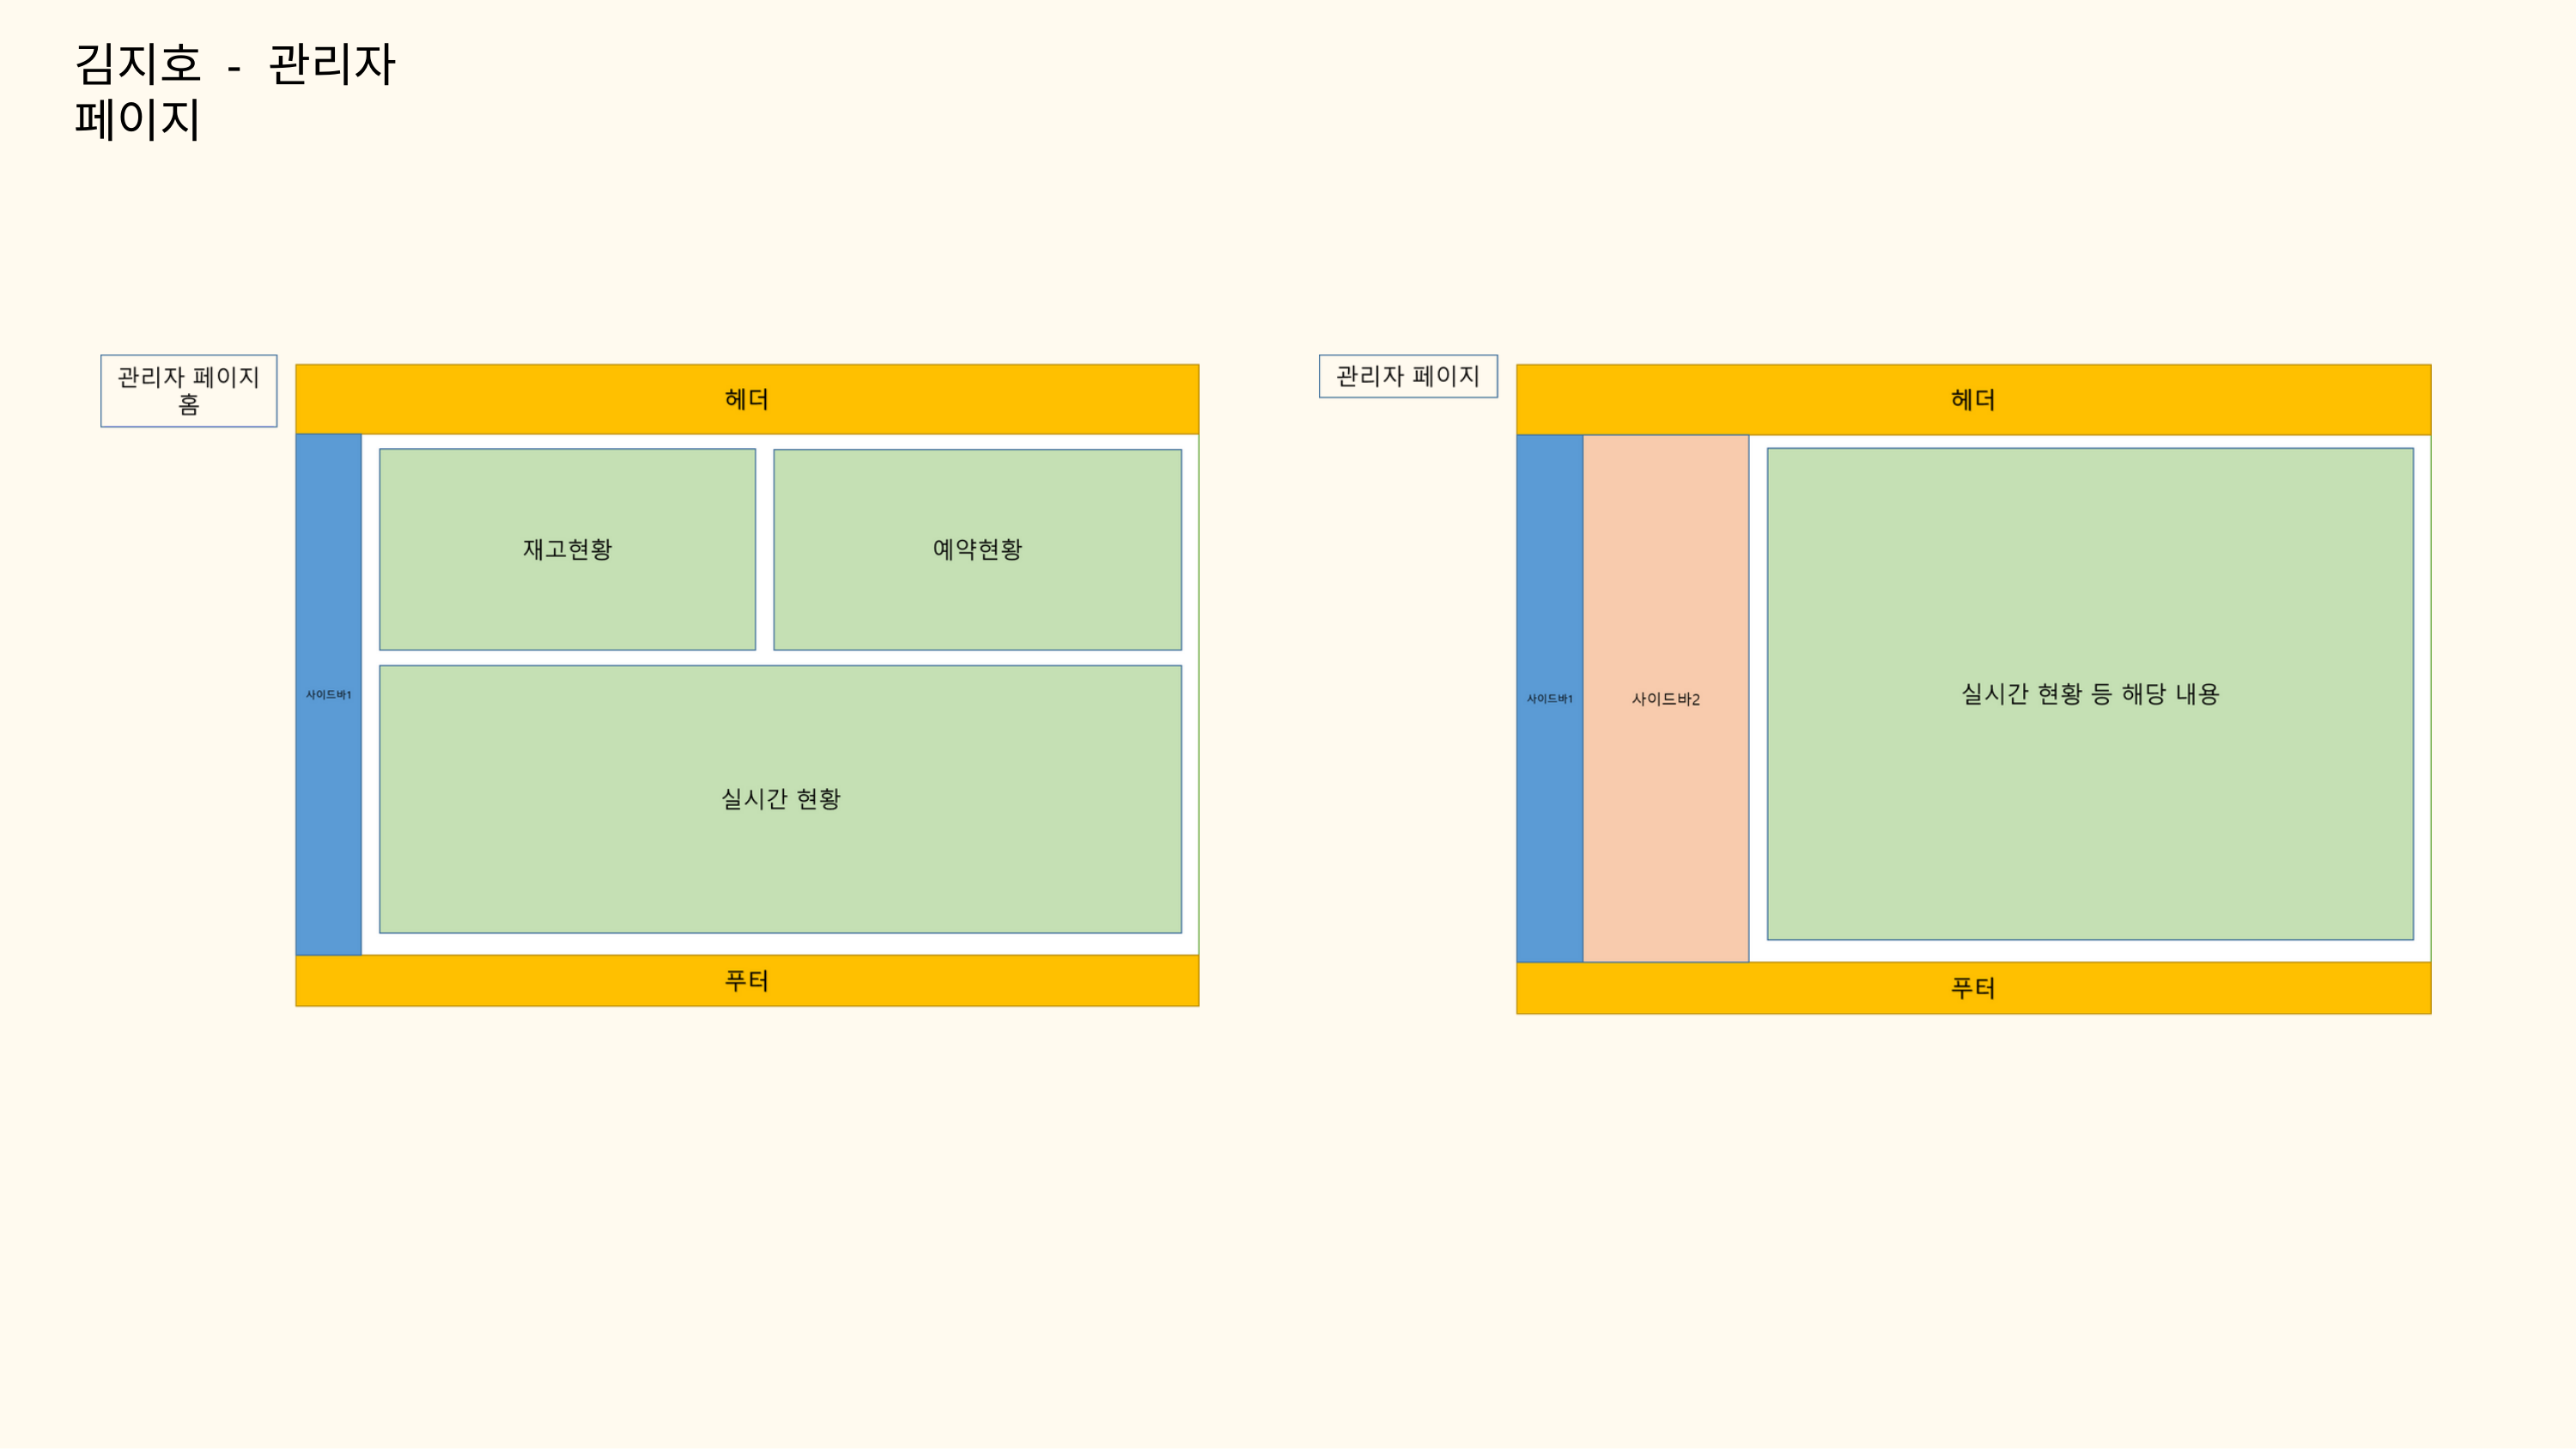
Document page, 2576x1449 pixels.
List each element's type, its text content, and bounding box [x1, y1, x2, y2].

picture [1319, 355, 2433, 1018]
text_box 김지호 - 관리자 페이지 [72, 33, 473, 147]
picture [100, 355, 1200, 1010]
